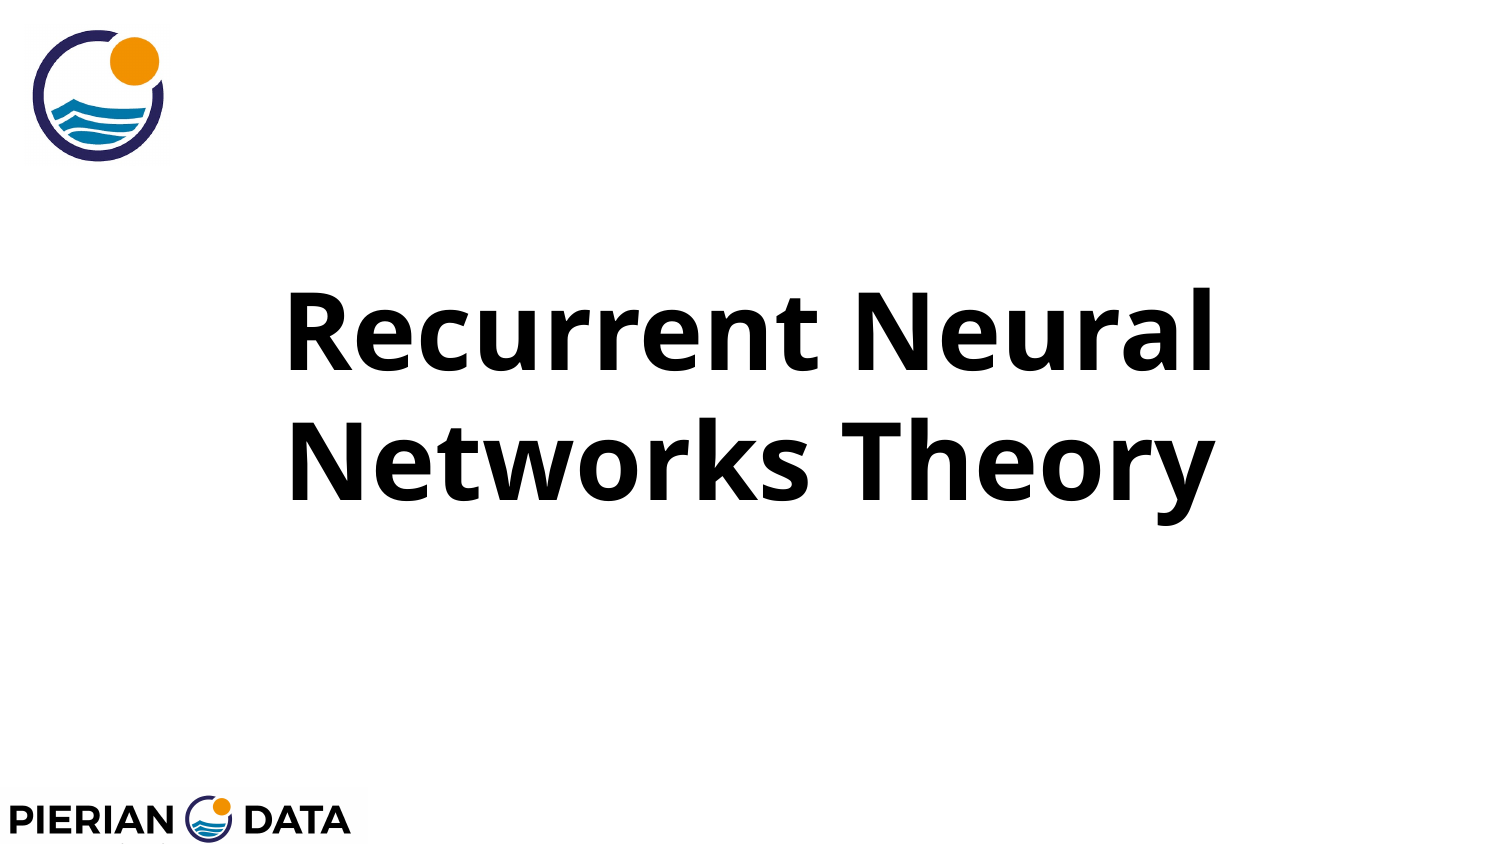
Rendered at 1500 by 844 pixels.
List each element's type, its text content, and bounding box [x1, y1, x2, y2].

title Recurrent Neural Networks Theory [51, 200, 1449, 537]
picture [0, 787, 368, 844]
picture [24, 24, 172, 167]
